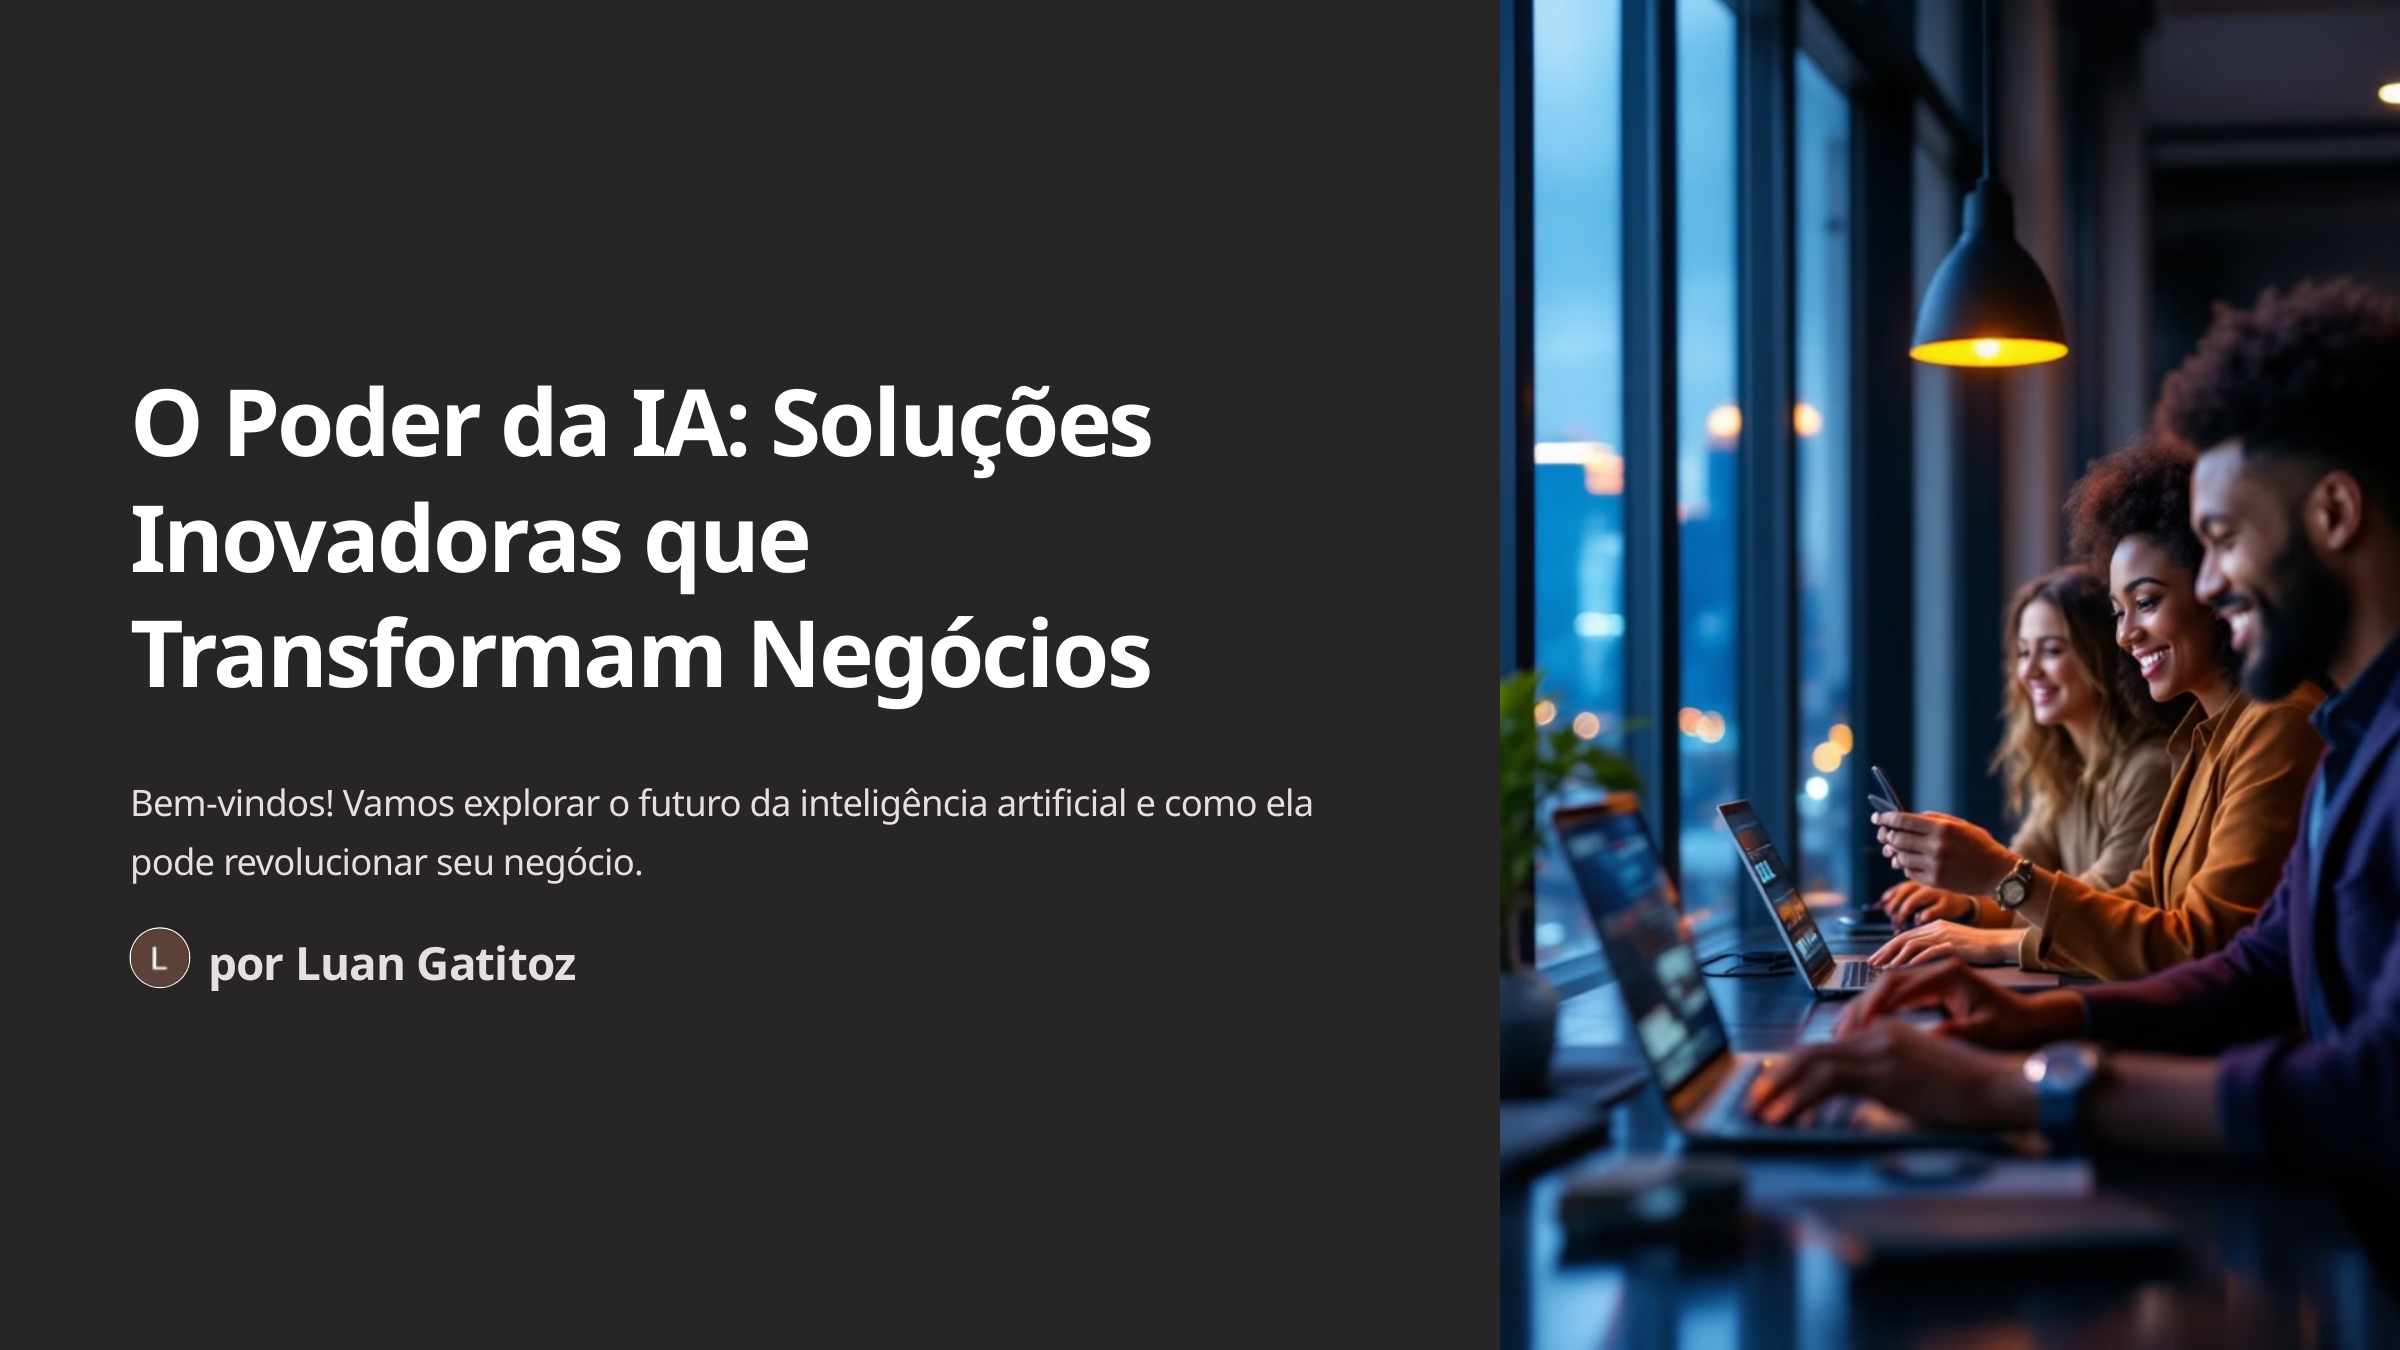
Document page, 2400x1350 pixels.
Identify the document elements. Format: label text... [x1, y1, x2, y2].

text_box Bem-vindos! Vamos explorar o futuro da inteligência artificial e como ela pode revolucionar seu negócio. [130, 764, 1370, 884]
picture [131, 929, 189, 987]
text_box por Luan Gatitoz [208, 925, 569, 991]
picture [1499, 0, 2400, 1350]
text_box O Poder da IA: Soluções Inovadoras que Transformam Negócios [130, 359, 1370, 709]
